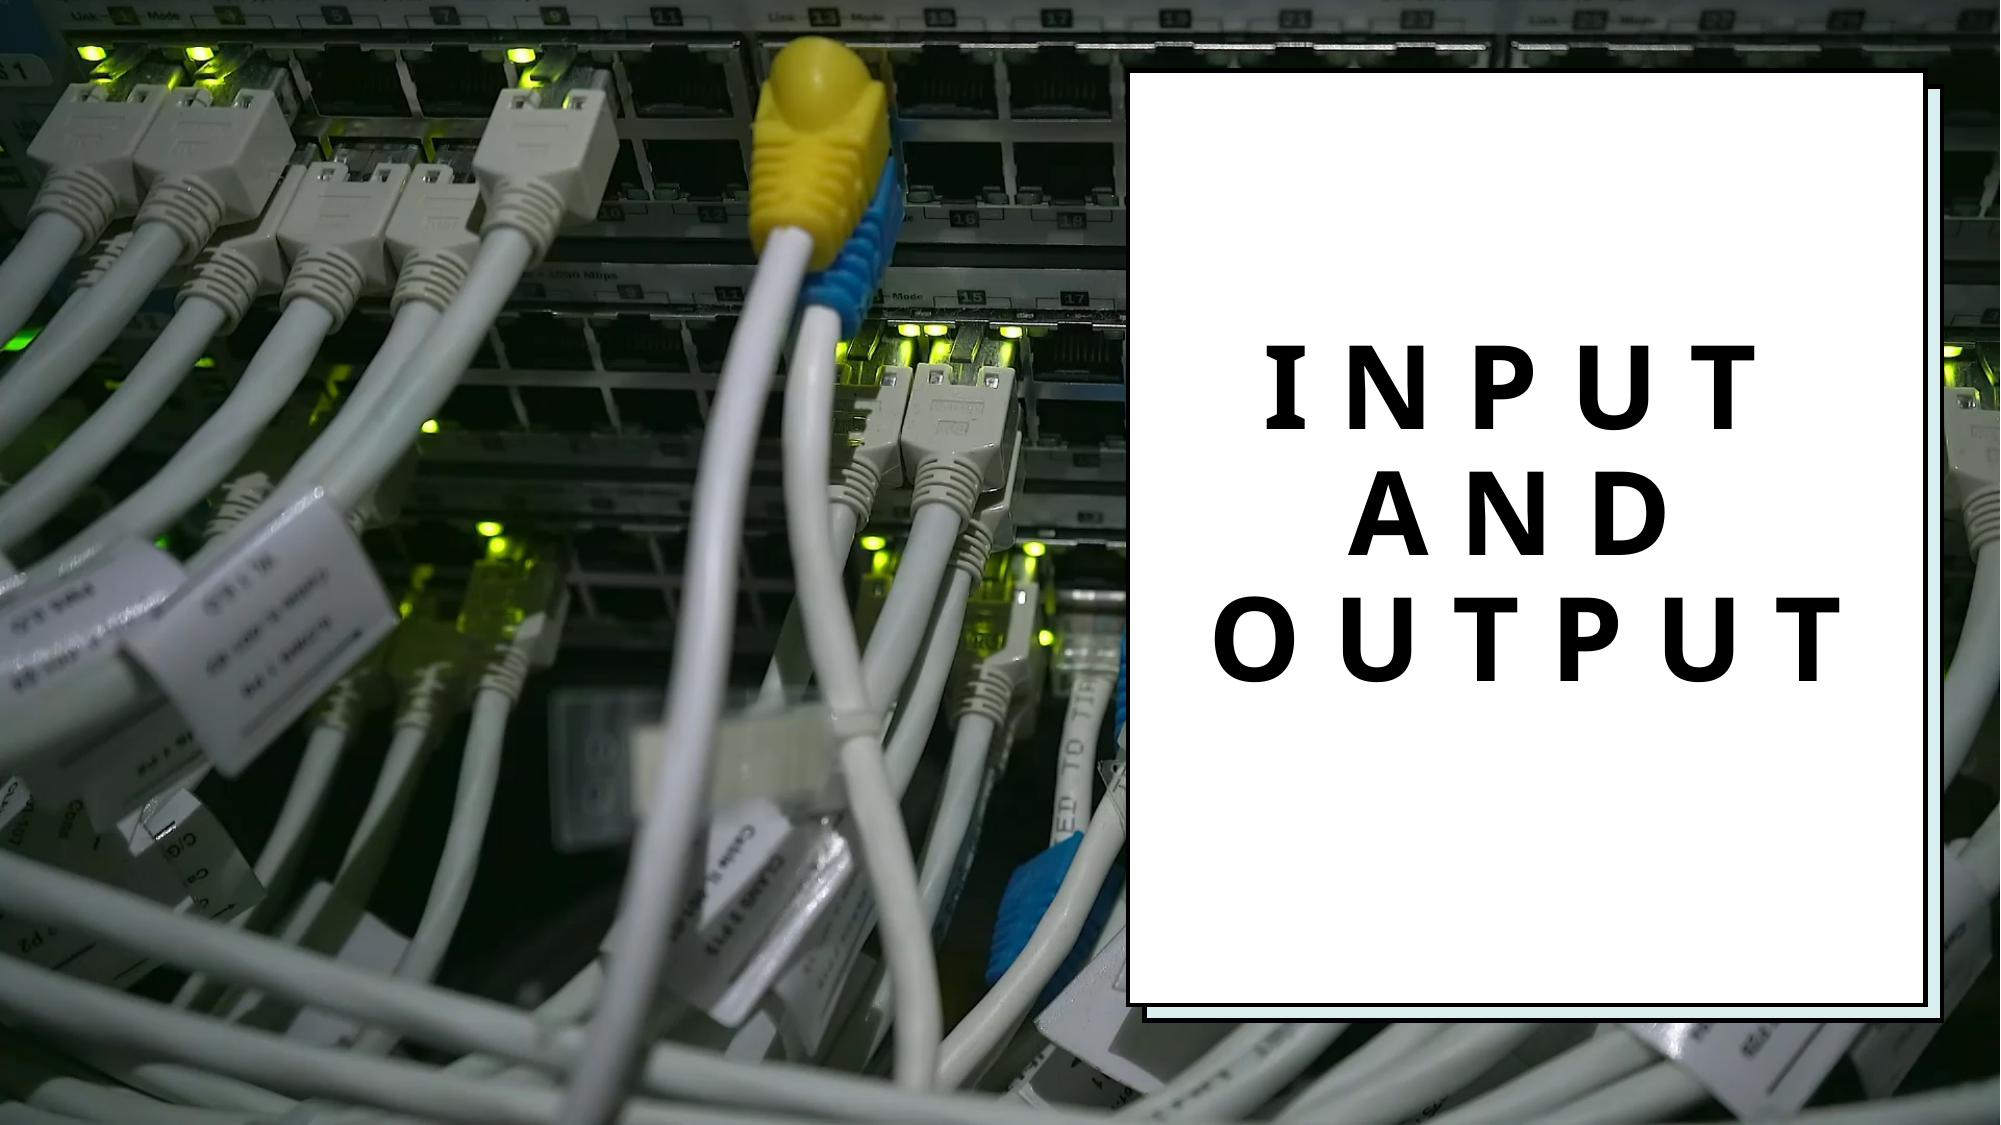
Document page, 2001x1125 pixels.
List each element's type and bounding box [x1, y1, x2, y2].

text_box [1144, 86, 1942, 1021]
text_box [0, 0, 2000, 1125]
